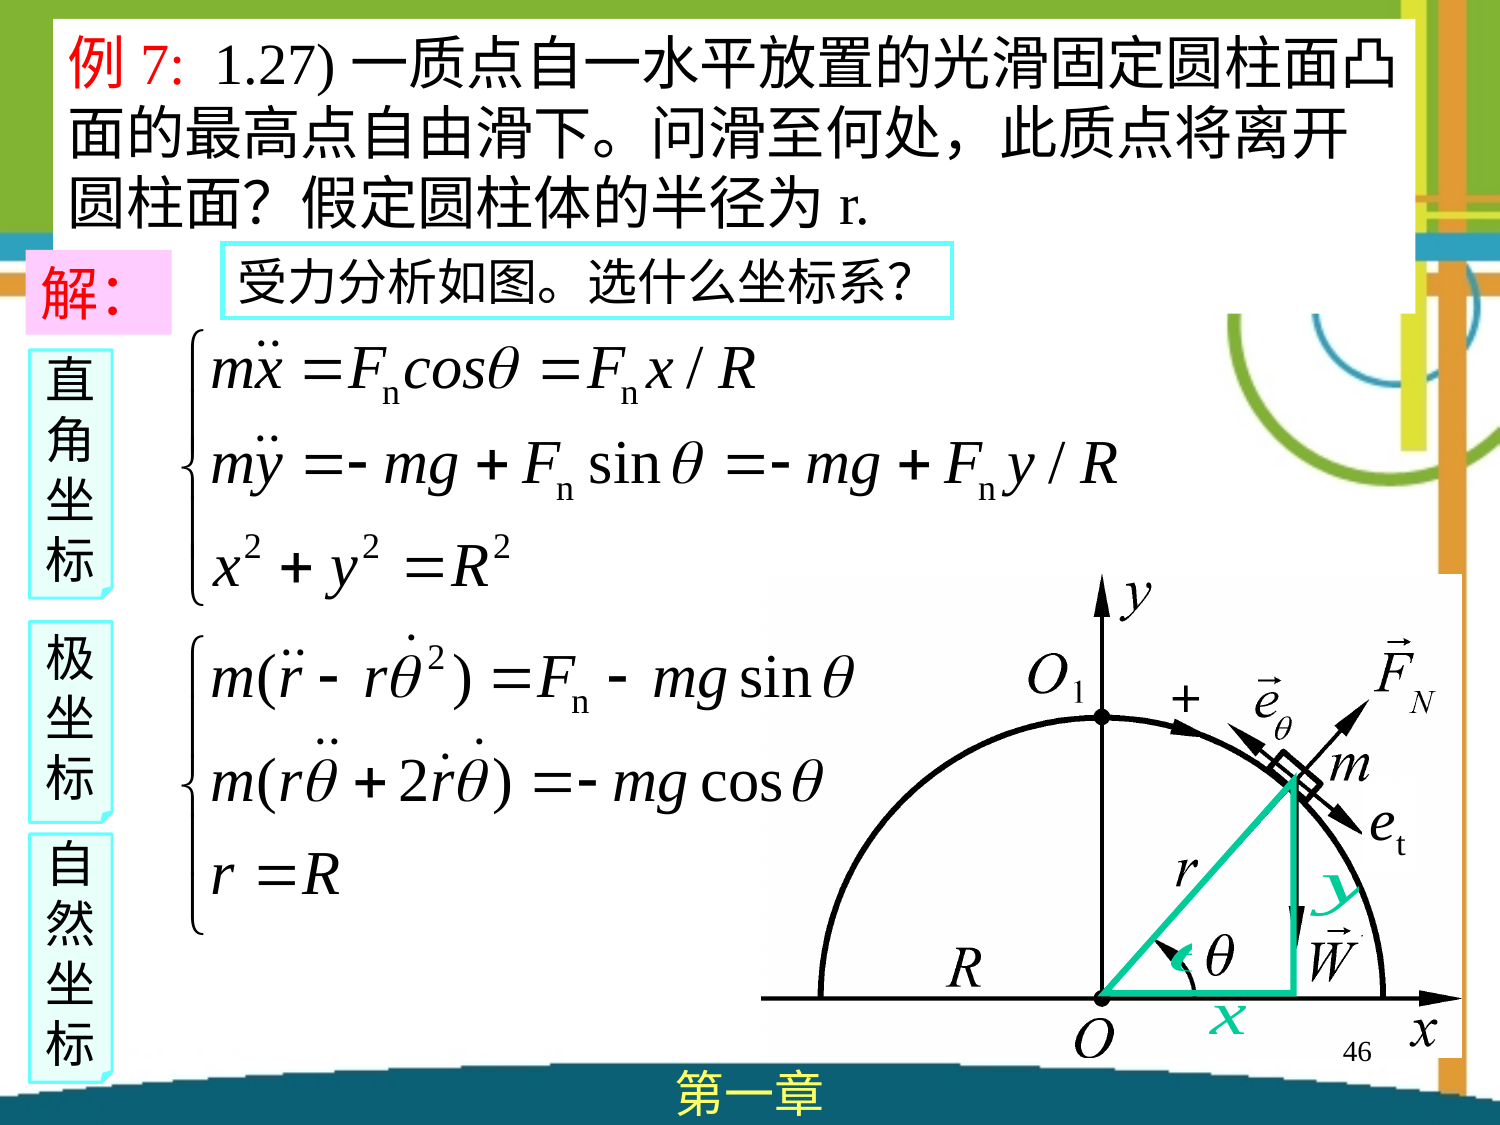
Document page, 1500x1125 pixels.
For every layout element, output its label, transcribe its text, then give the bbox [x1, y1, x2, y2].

text_box 极 坐 标 [29, 621, 113, 823]
slide_number 46 [1074, 1058, 1388, 1100]
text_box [168, 624, 872, 948]
text_box 解： [25, 249, 172, 335]
picture [0, 0, 1500, 1125]
text_box 受力分析如图。选什么坐标系？ [222, 243, 952, 317]
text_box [168, 317, 1132, 620]
text_box 例7: 1.27)一质点自一水平放置的光滑固定圆柱面凸面的最高点自由滑下。问滑至何处，此质点将离开圆柱面？假定圆柱体的半径为r. [53, 18, 1416, 314]
text_box 直 角 坐 标 [29, 349, 113, 599]
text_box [761, 574, 1462, 1058]
text_box 自 然 坐 标 [29, 834, 113, 1083]
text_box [1104, 780, 1359, 1047]
